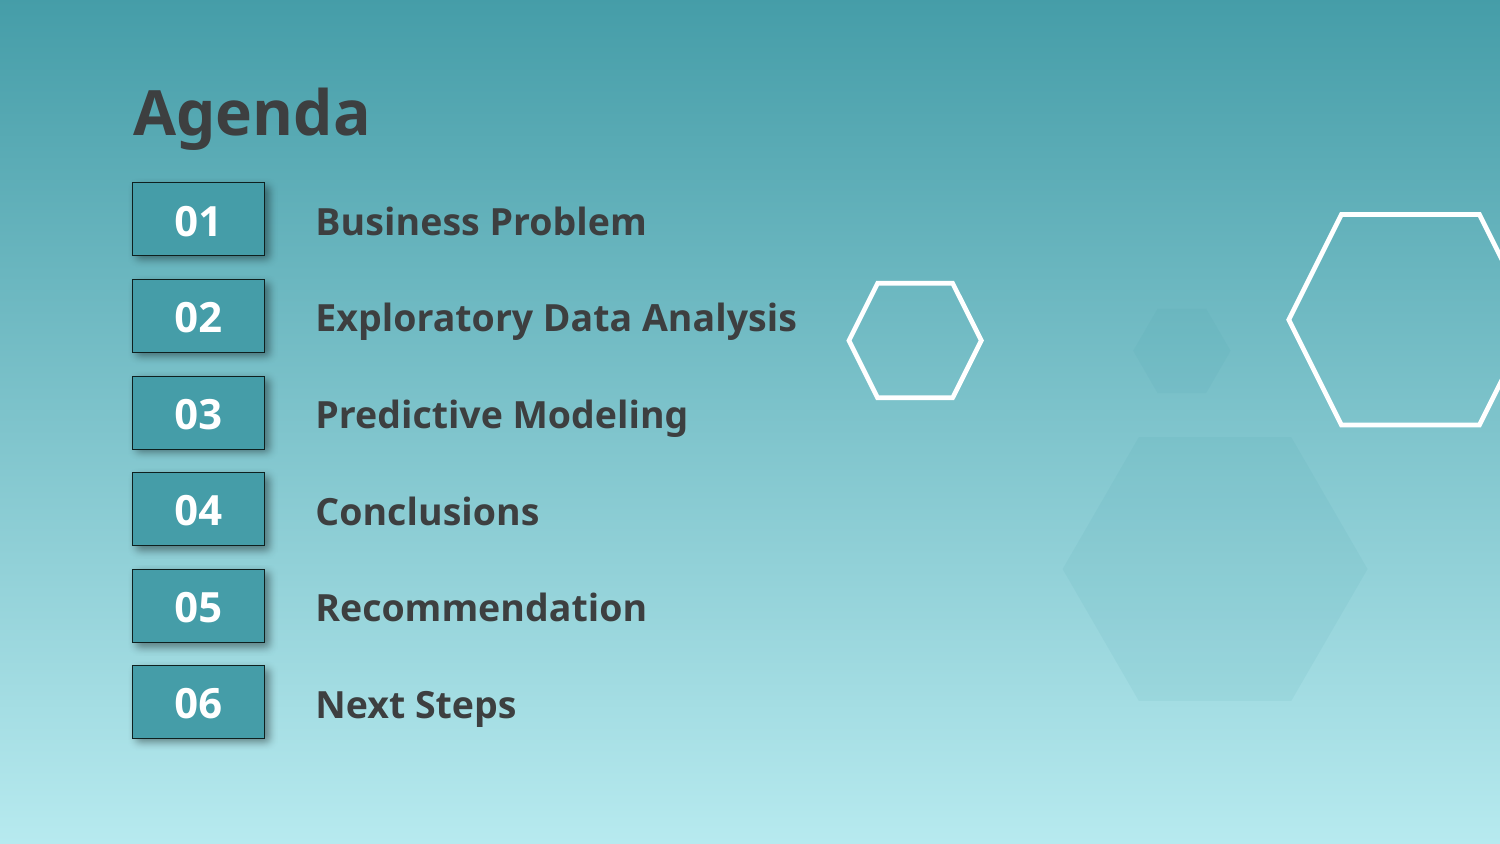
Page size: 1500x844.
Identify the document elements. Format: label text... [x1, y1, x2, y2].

title Agenda [118, 58, 1382, 153]
title 06 [132, 665, 265, 739]
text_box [848, 214, 1500, 702]
subtitle Conclusions [300, 472, 843, 546]
title 05 [132, 569, 265, 643]
subtitle Exploratory Data Analysis [300, 279, 836, 353]
subtitle Next Steps [300, 665, 836, 739]
subtitle Predictive Modeling [300, 376, 836, 450]
title 03 [132, 376, 265, 450]
title 01 [132, 182, 265, 256]
title 04 [132, 472, 265, 546]
subtitle Business Problem [300, 182, 836, 256]
subtitle Recommendation [300, 569, 836, 643]
title 02 [132, 279, 265, 353]
